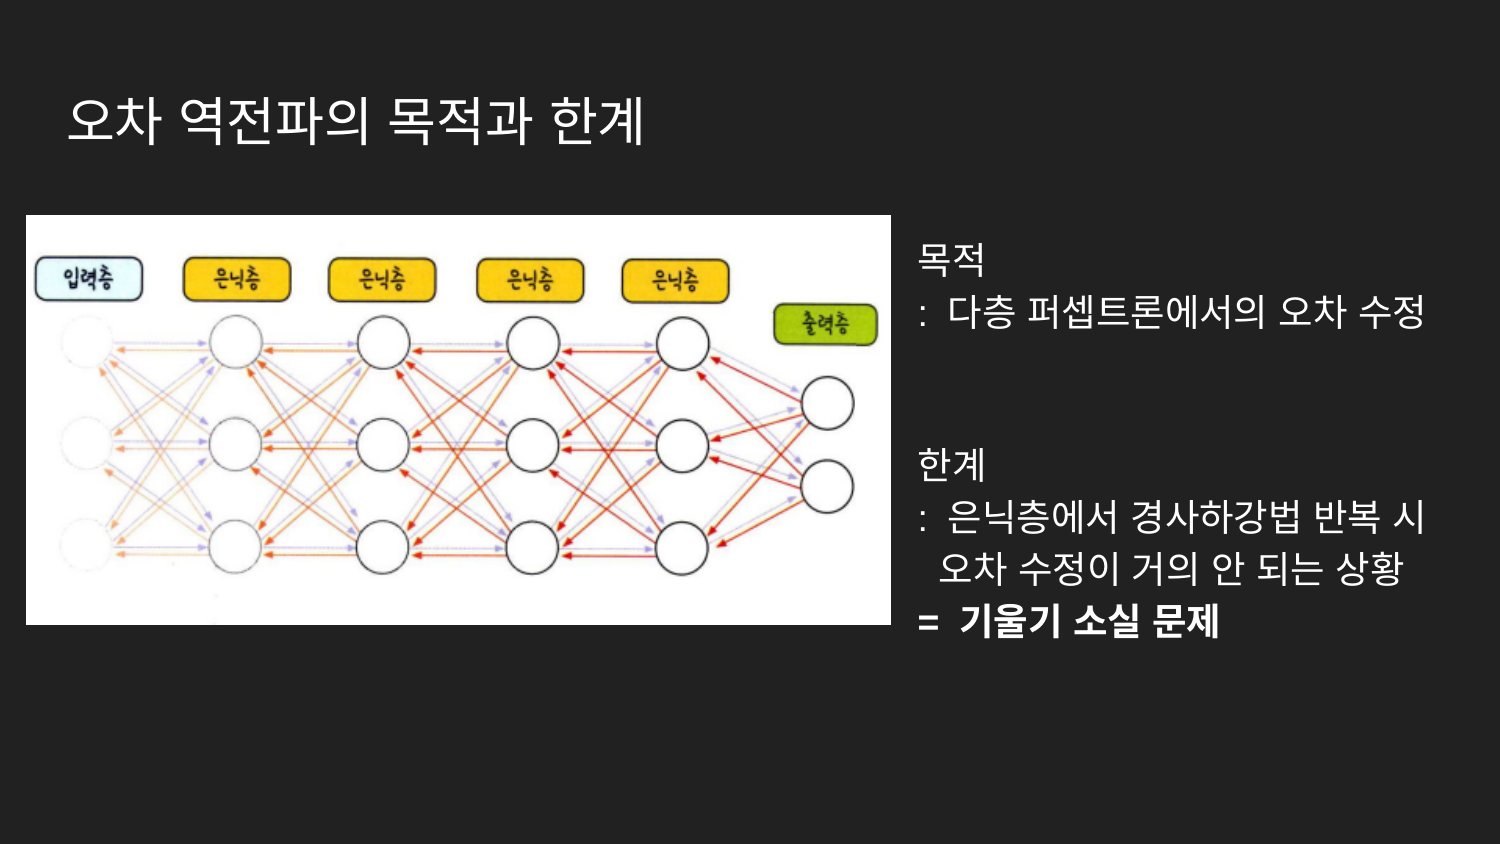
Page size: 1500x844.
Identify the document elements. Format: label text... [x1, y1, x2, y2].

title 오차 역전파의 목적과 한계 [51, 72, 1449, 167]
list 목적 : 다층 퍼셉트론에서의 오차 수정 한계 : 은닉층에서 경사하강법 반복 시 오차 수정이 거의 안 되는 상황 = 기울기 소실 문제 [902, 215, 1479, 700]
picture [25, 214, 891, 625]
